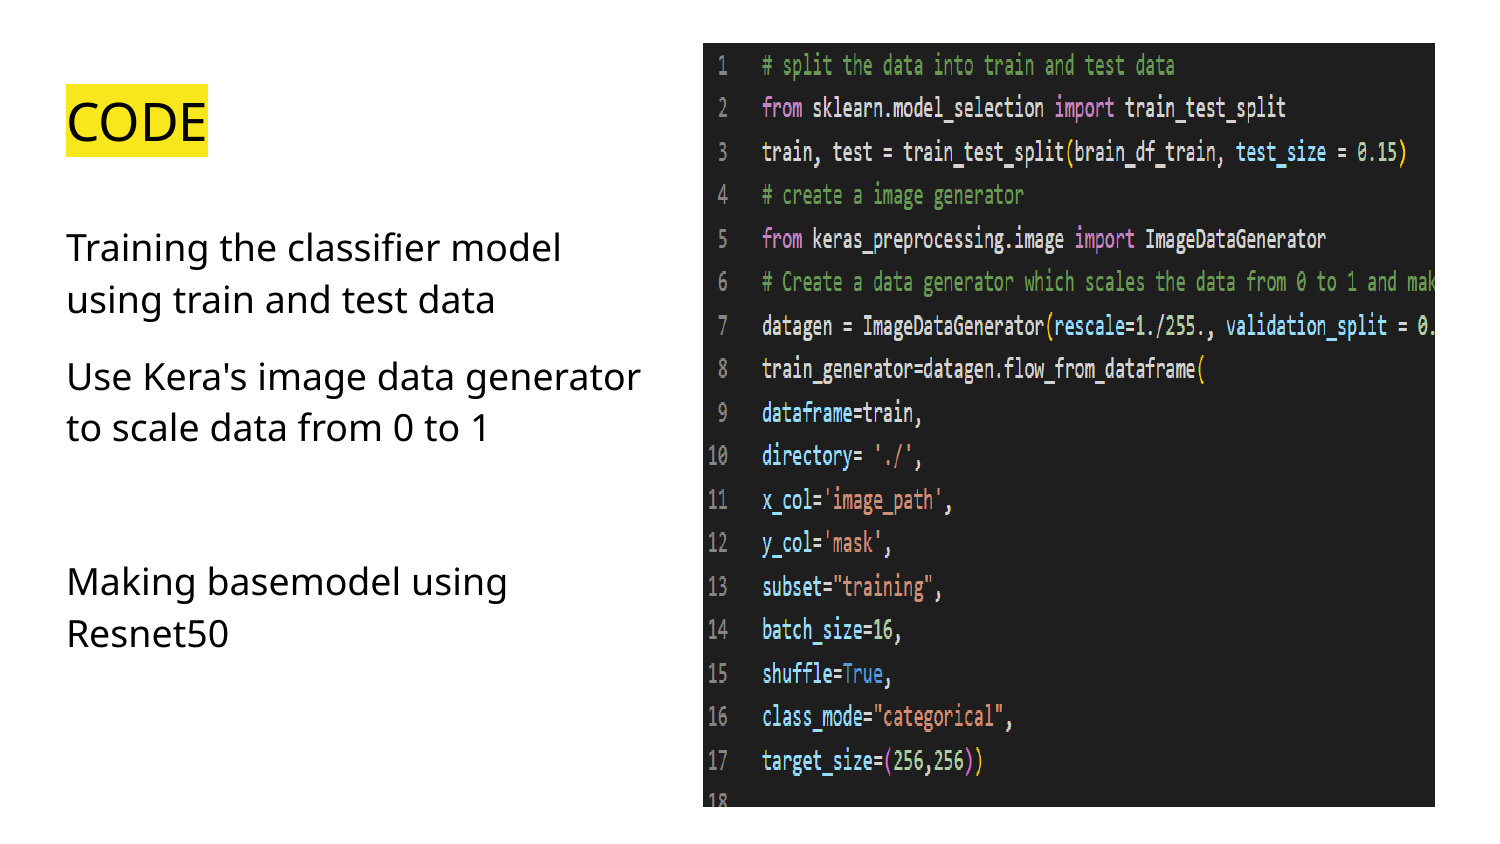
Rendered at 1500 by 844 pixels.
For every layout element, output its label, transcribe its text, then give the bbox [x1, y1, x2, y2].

picture [703, 43, 1435, 808]
title CODE [51, 72, 698, 167]
title CODE [1439, 72, 1449, 167]
list Training the classifier model using train and test data Use Kera's image data generator to scale data from 0 to 1 Making basemodel using Resnet50 [51, 202, 681, 750]
